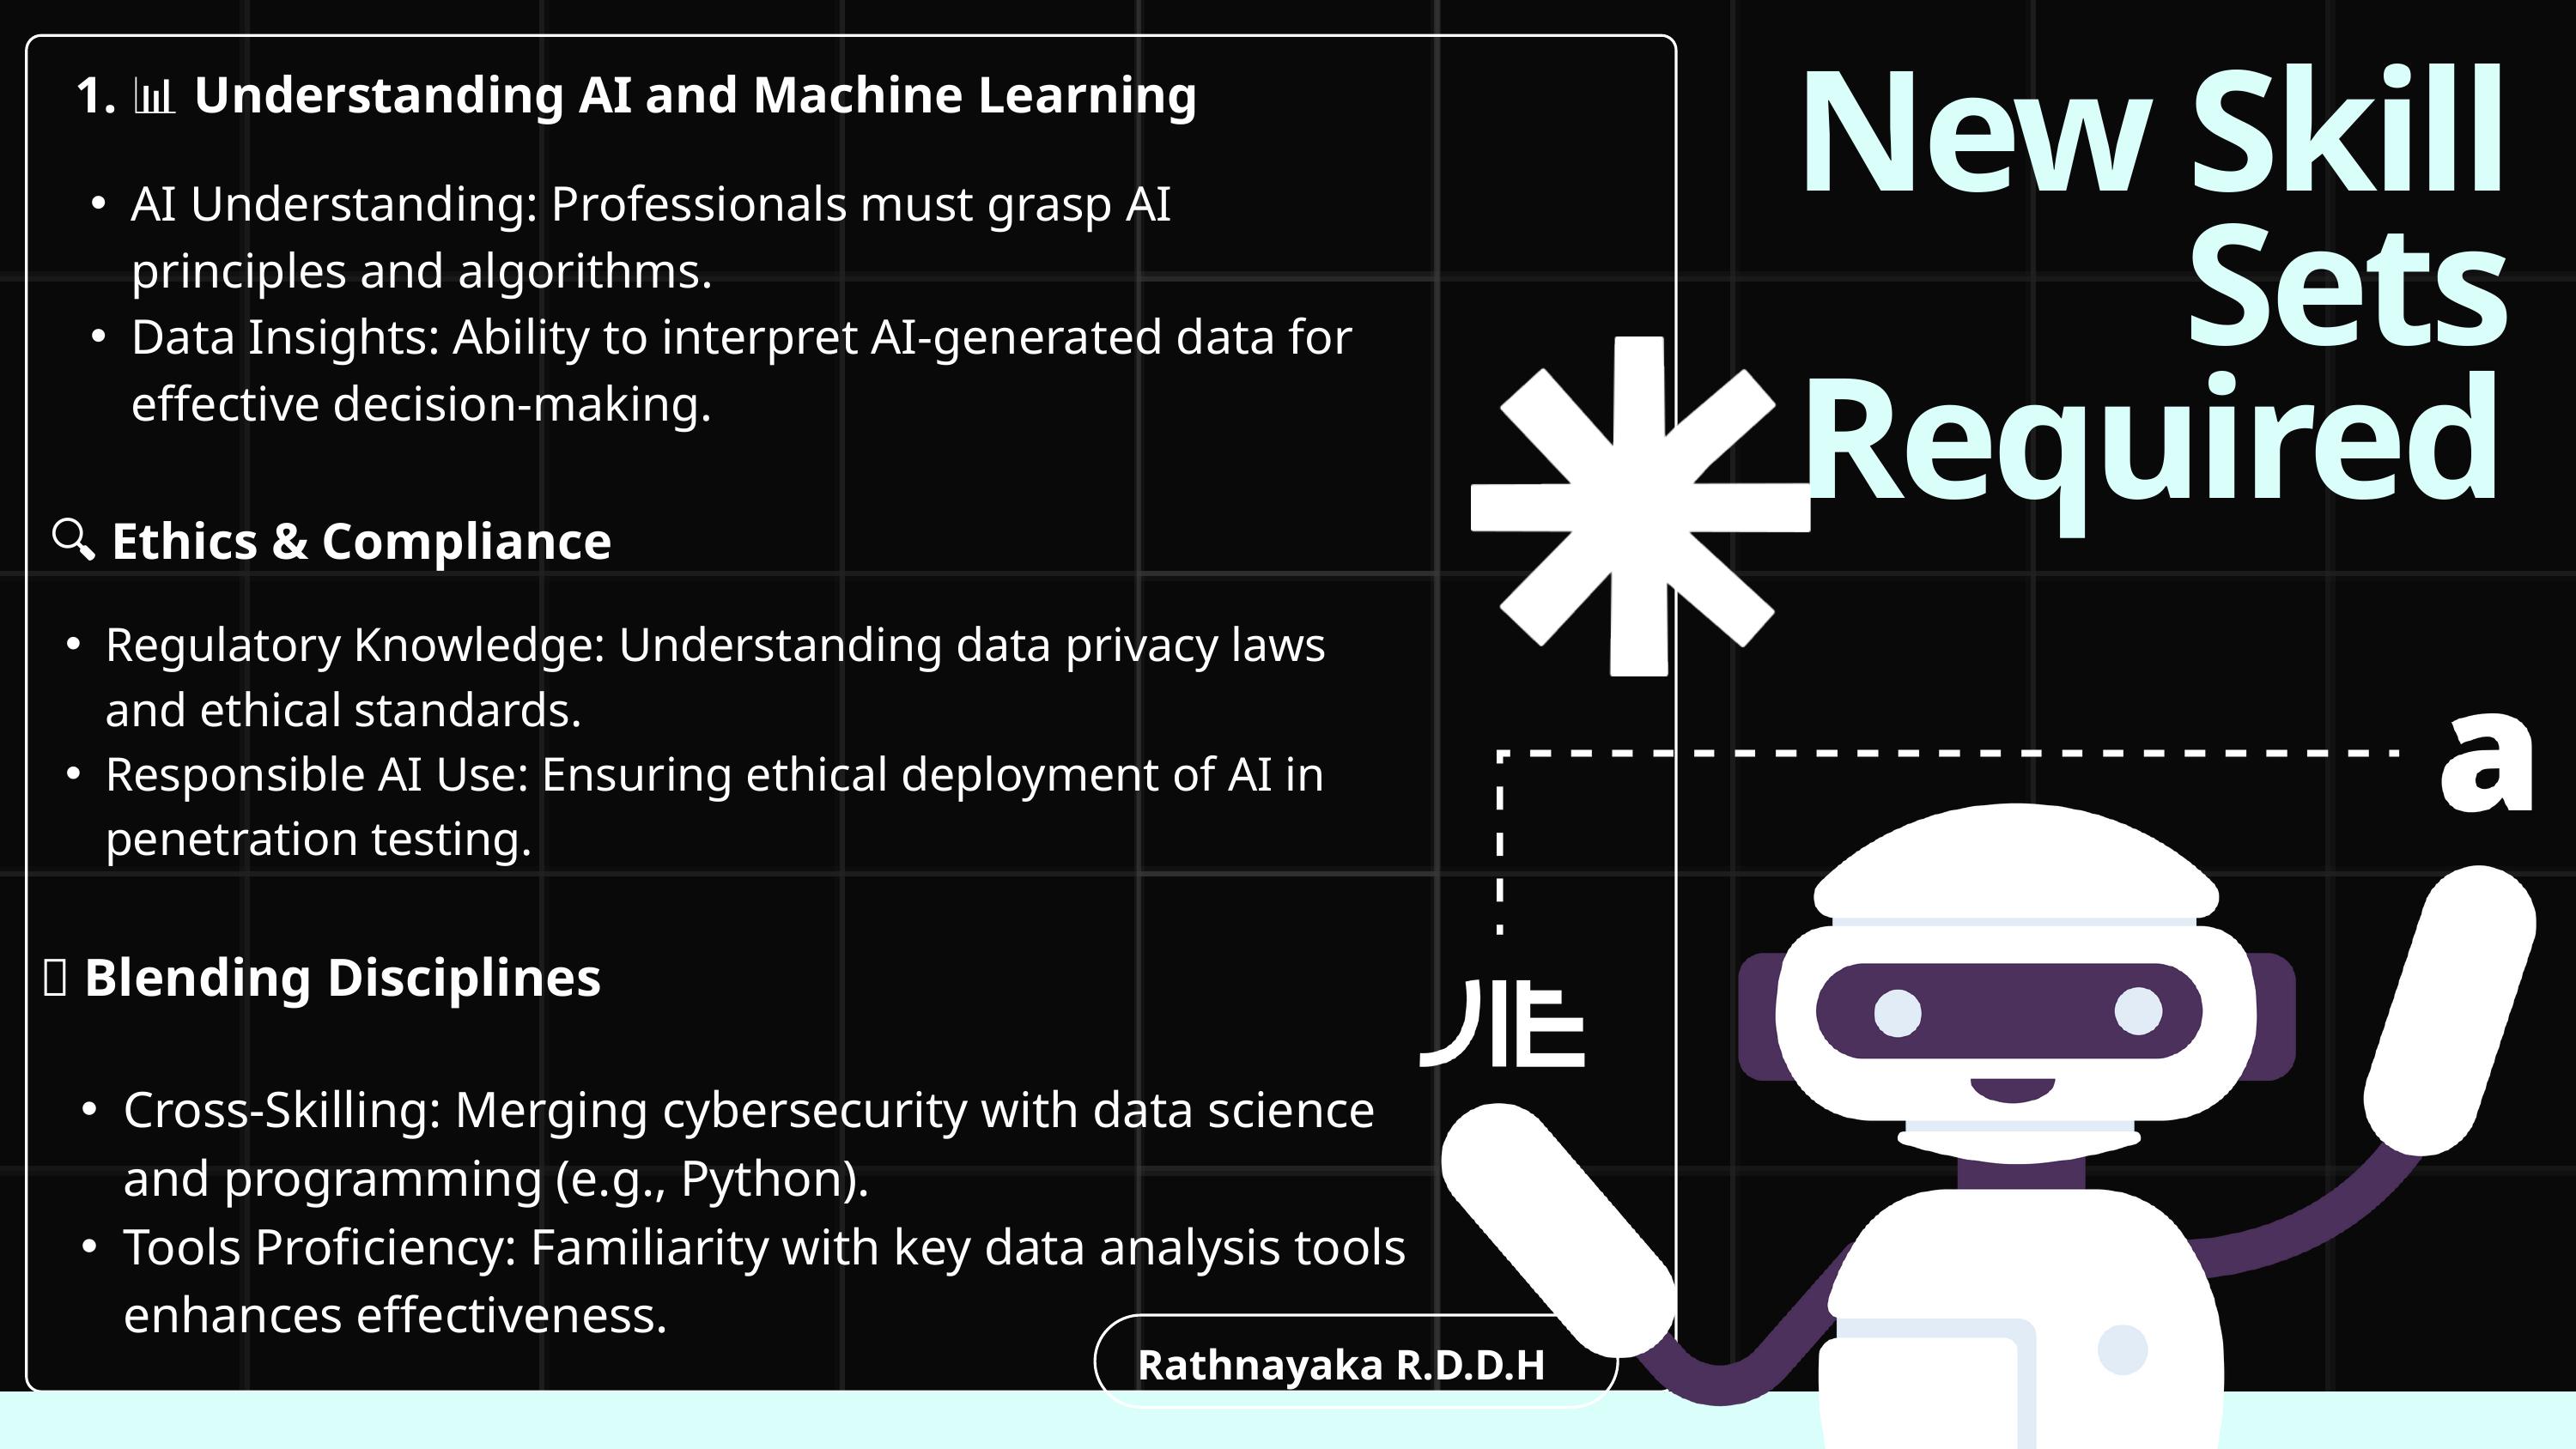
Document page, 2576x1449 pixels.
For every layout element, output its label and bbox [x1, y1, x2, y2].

text_box [0, 1391, 2576, 1449]
text_box [26, 34, 1677, 1390]
text_box [1094, 1314, 1619, 1408]
text_box [0, 0, 2576, 1390]
